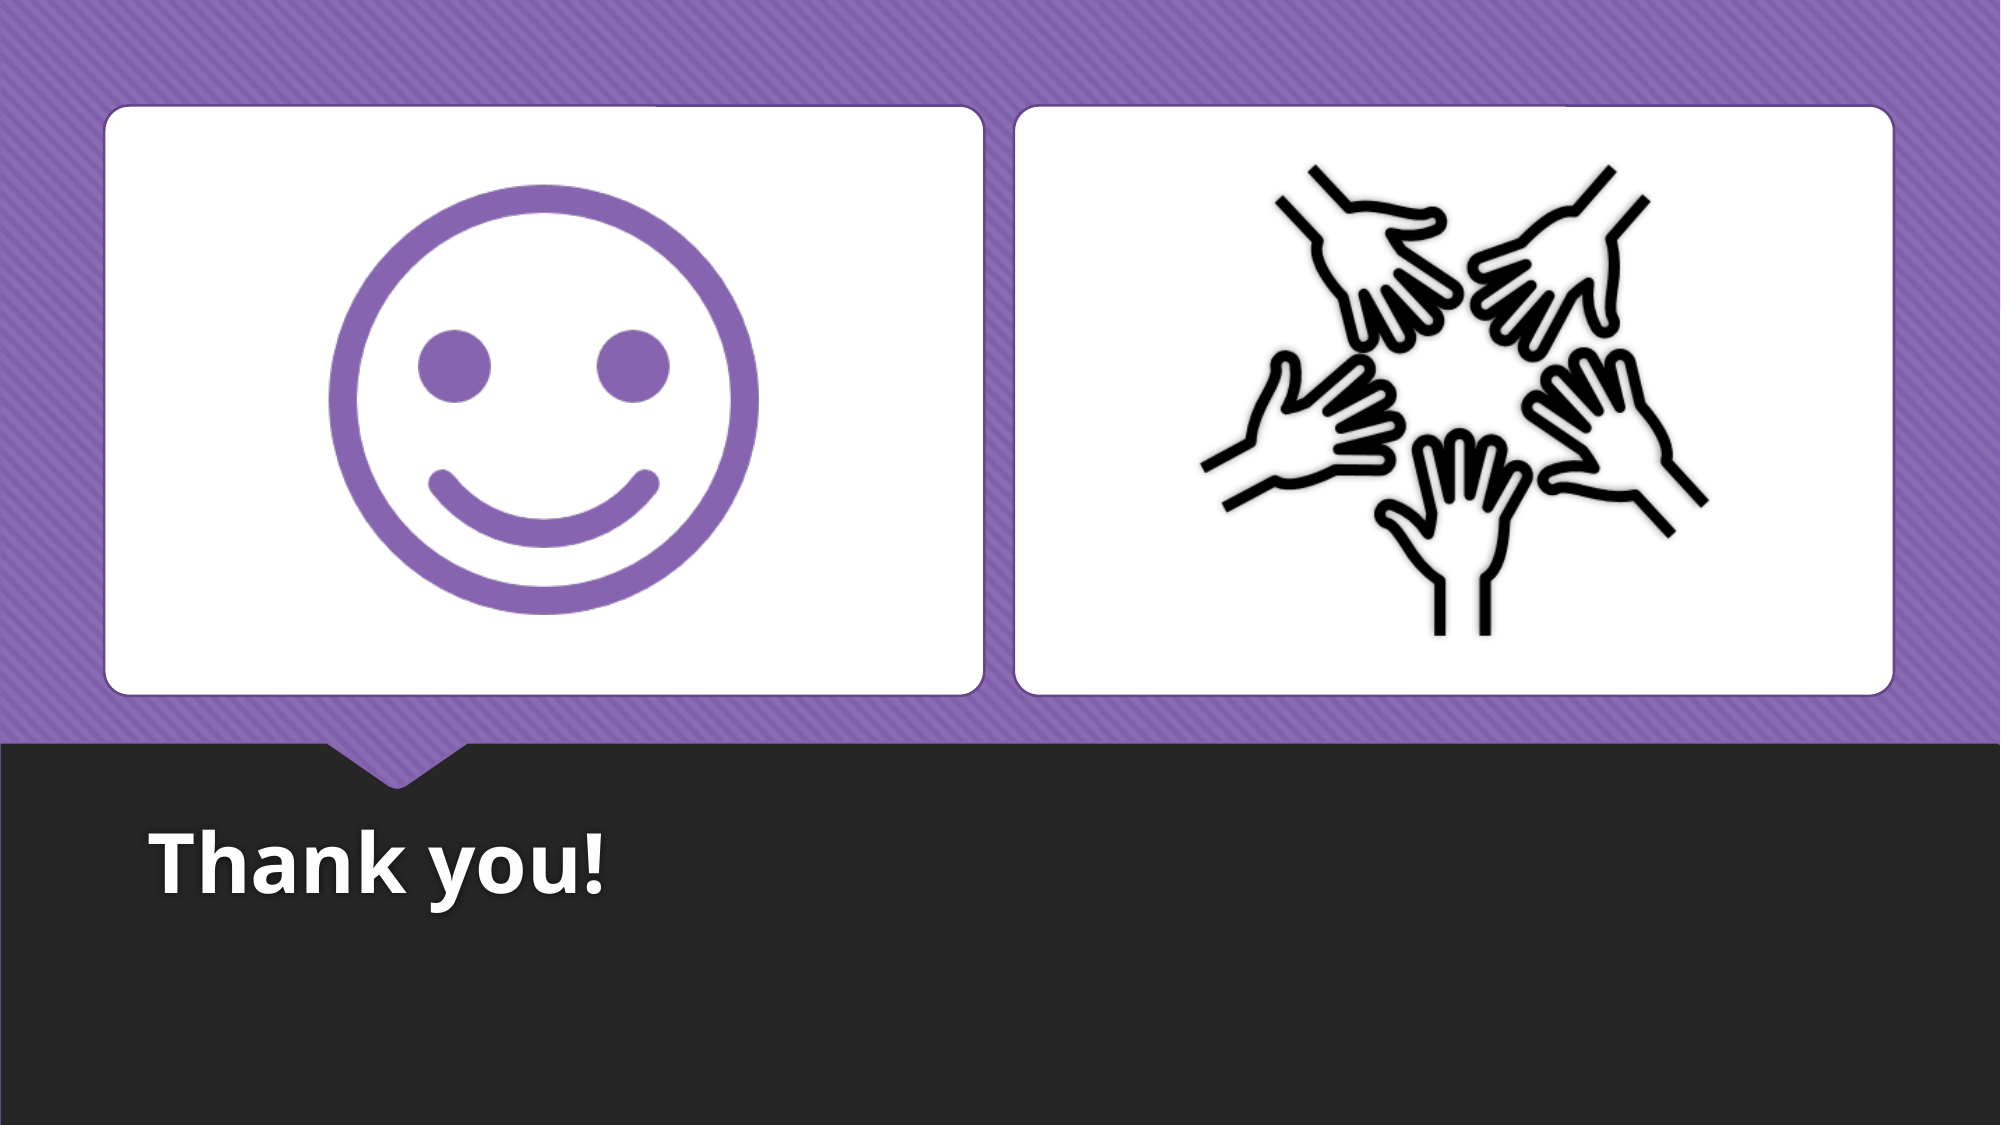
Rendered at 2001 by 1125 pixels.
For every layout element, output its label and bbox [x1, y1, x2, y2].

list [1186, 133, 1722, 669]
text_box [1012, 104, 1896, 698]
text_box [102, 104, 986, 698]
text_box [0, 0, 2000, 742]
picture [276, 132, 812, 668]
text_box [0, 742, 2000, 1125]
